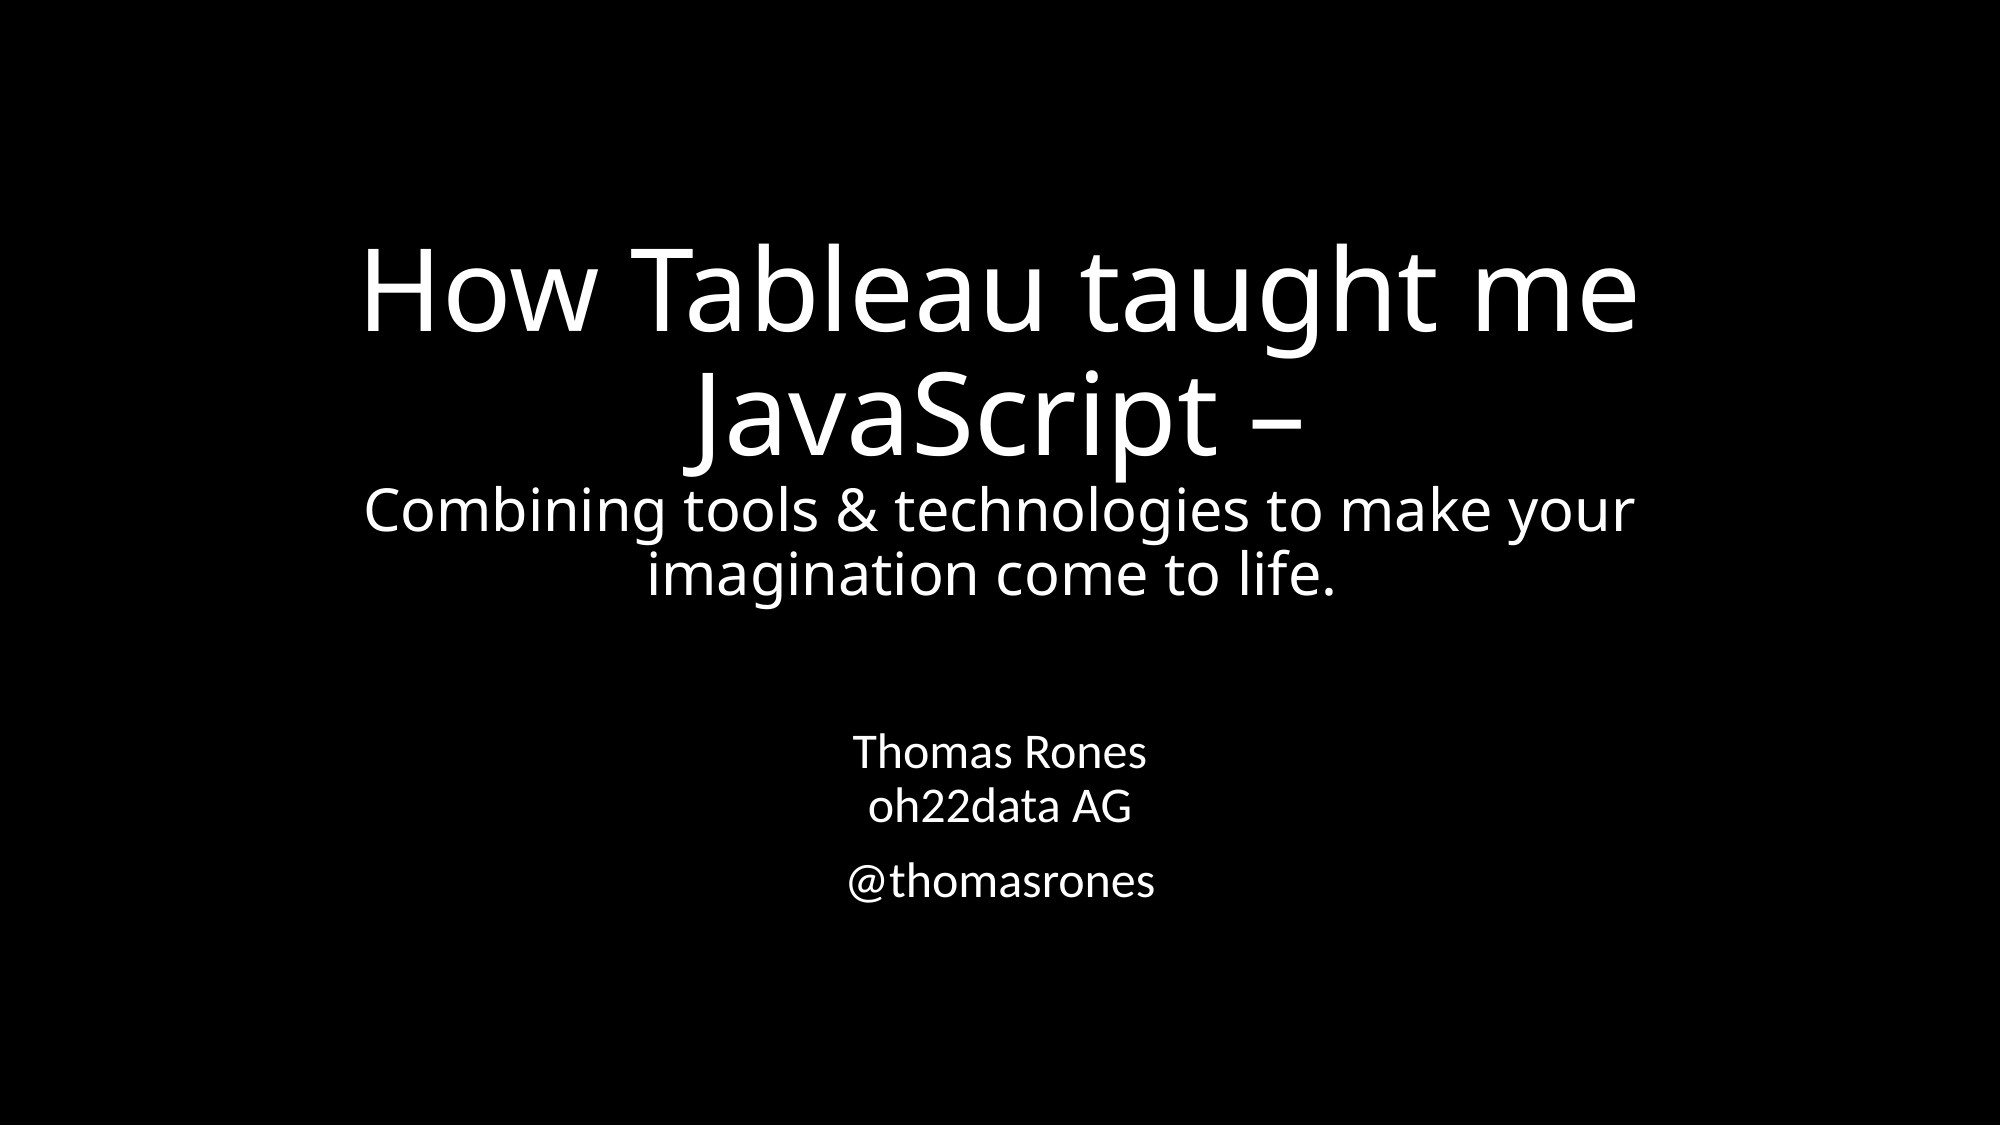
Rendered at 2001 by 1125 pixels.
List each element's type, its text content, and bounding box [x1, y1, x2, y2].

title How Tableau taught me JavaScript – Combining tools & technologies to make your imagination come to life. [249, 223, 1750, 616]
subtitle Thomas Rones oh22data AG @thomasrones [249, 718, 1750, 990]
